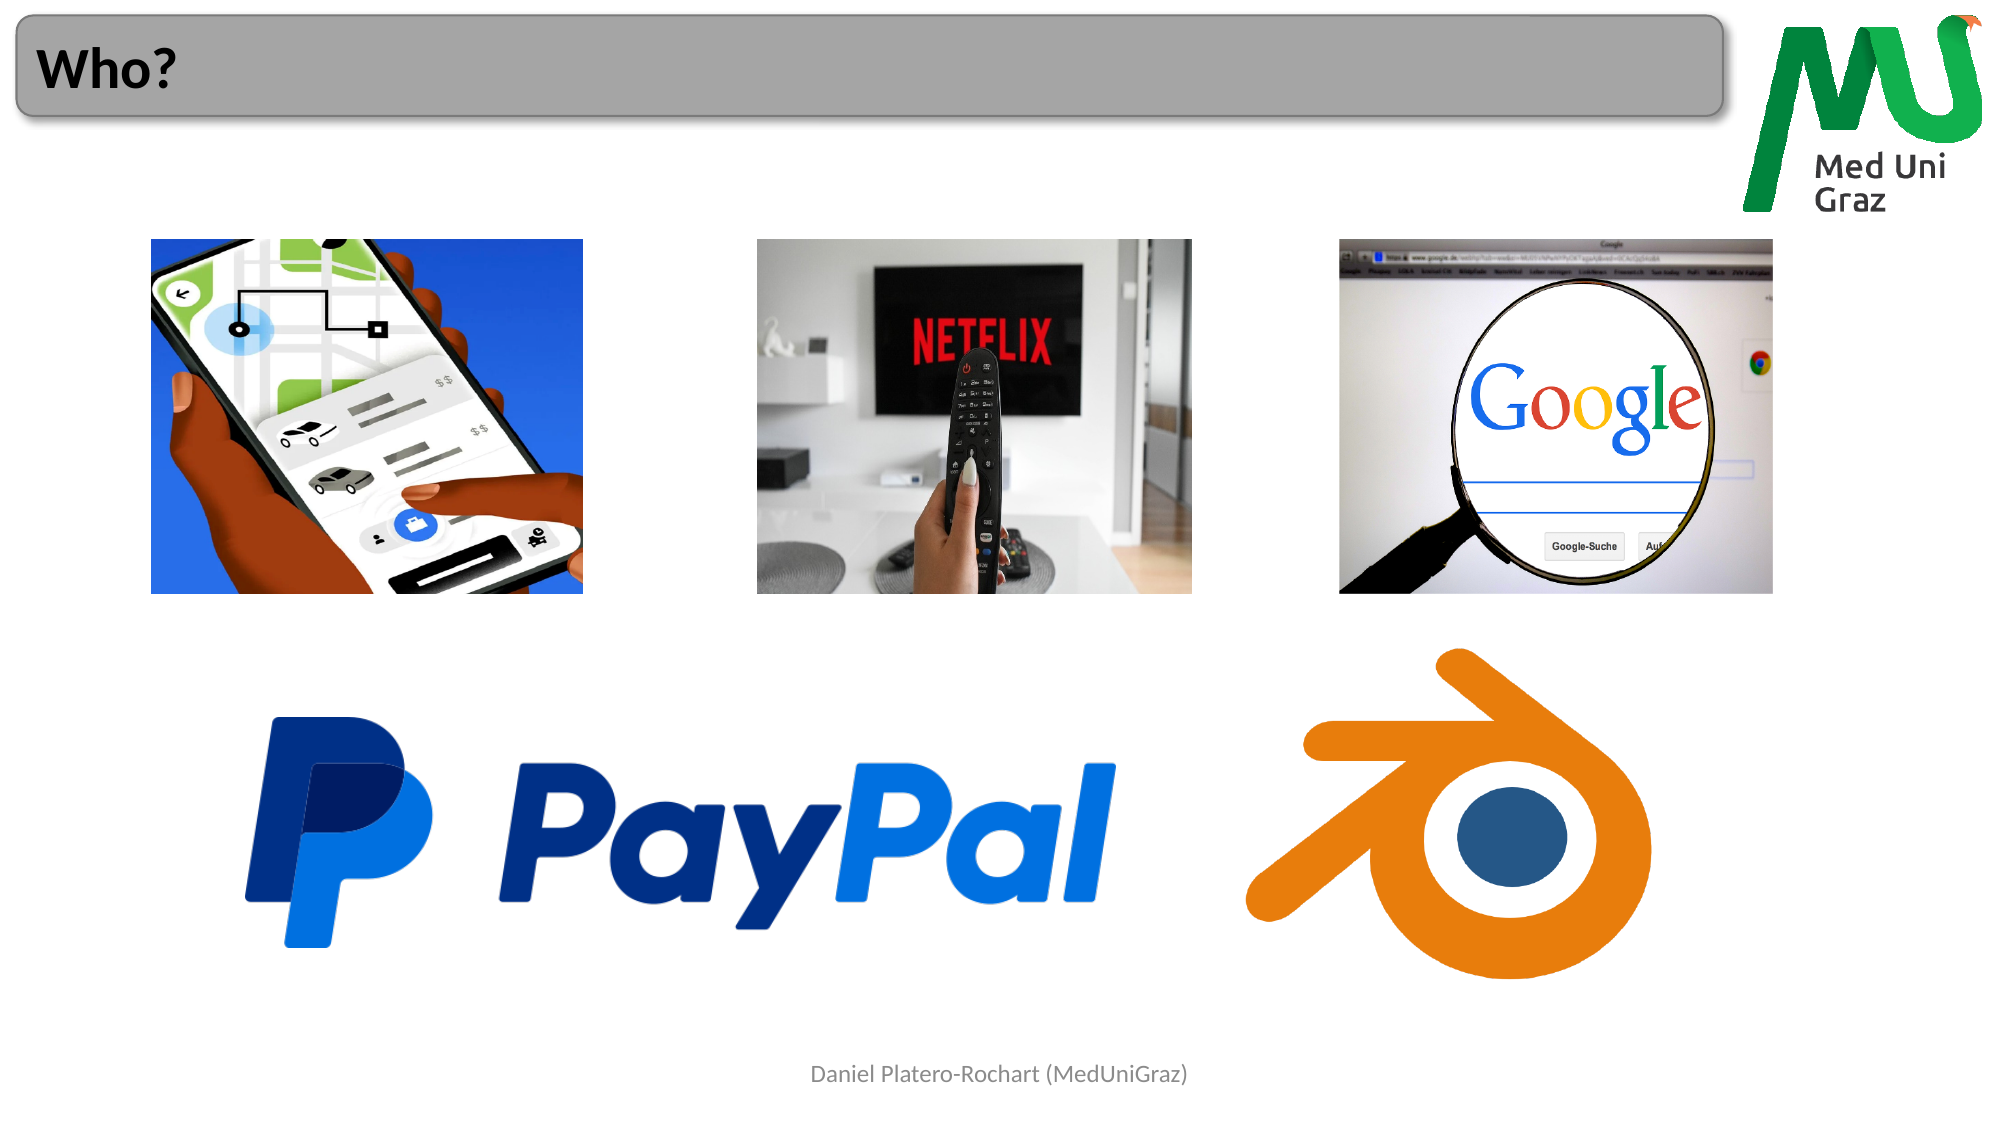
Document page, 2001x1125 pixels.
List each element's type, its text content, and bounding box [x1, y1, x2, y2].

text_box Who? [15, 14, 1724, 117]
picture [151, 239, 583, 594]
footer Daniel Platero-Rochart (MedUniGraz) [662, 1042, 1338, 1103]
picture [1230, 239, 1773, 1034]
picture [1742, 15, 1982, 217]
picture [757, 239, 1192, 594]
picture [245, 717, 1116, 948]
